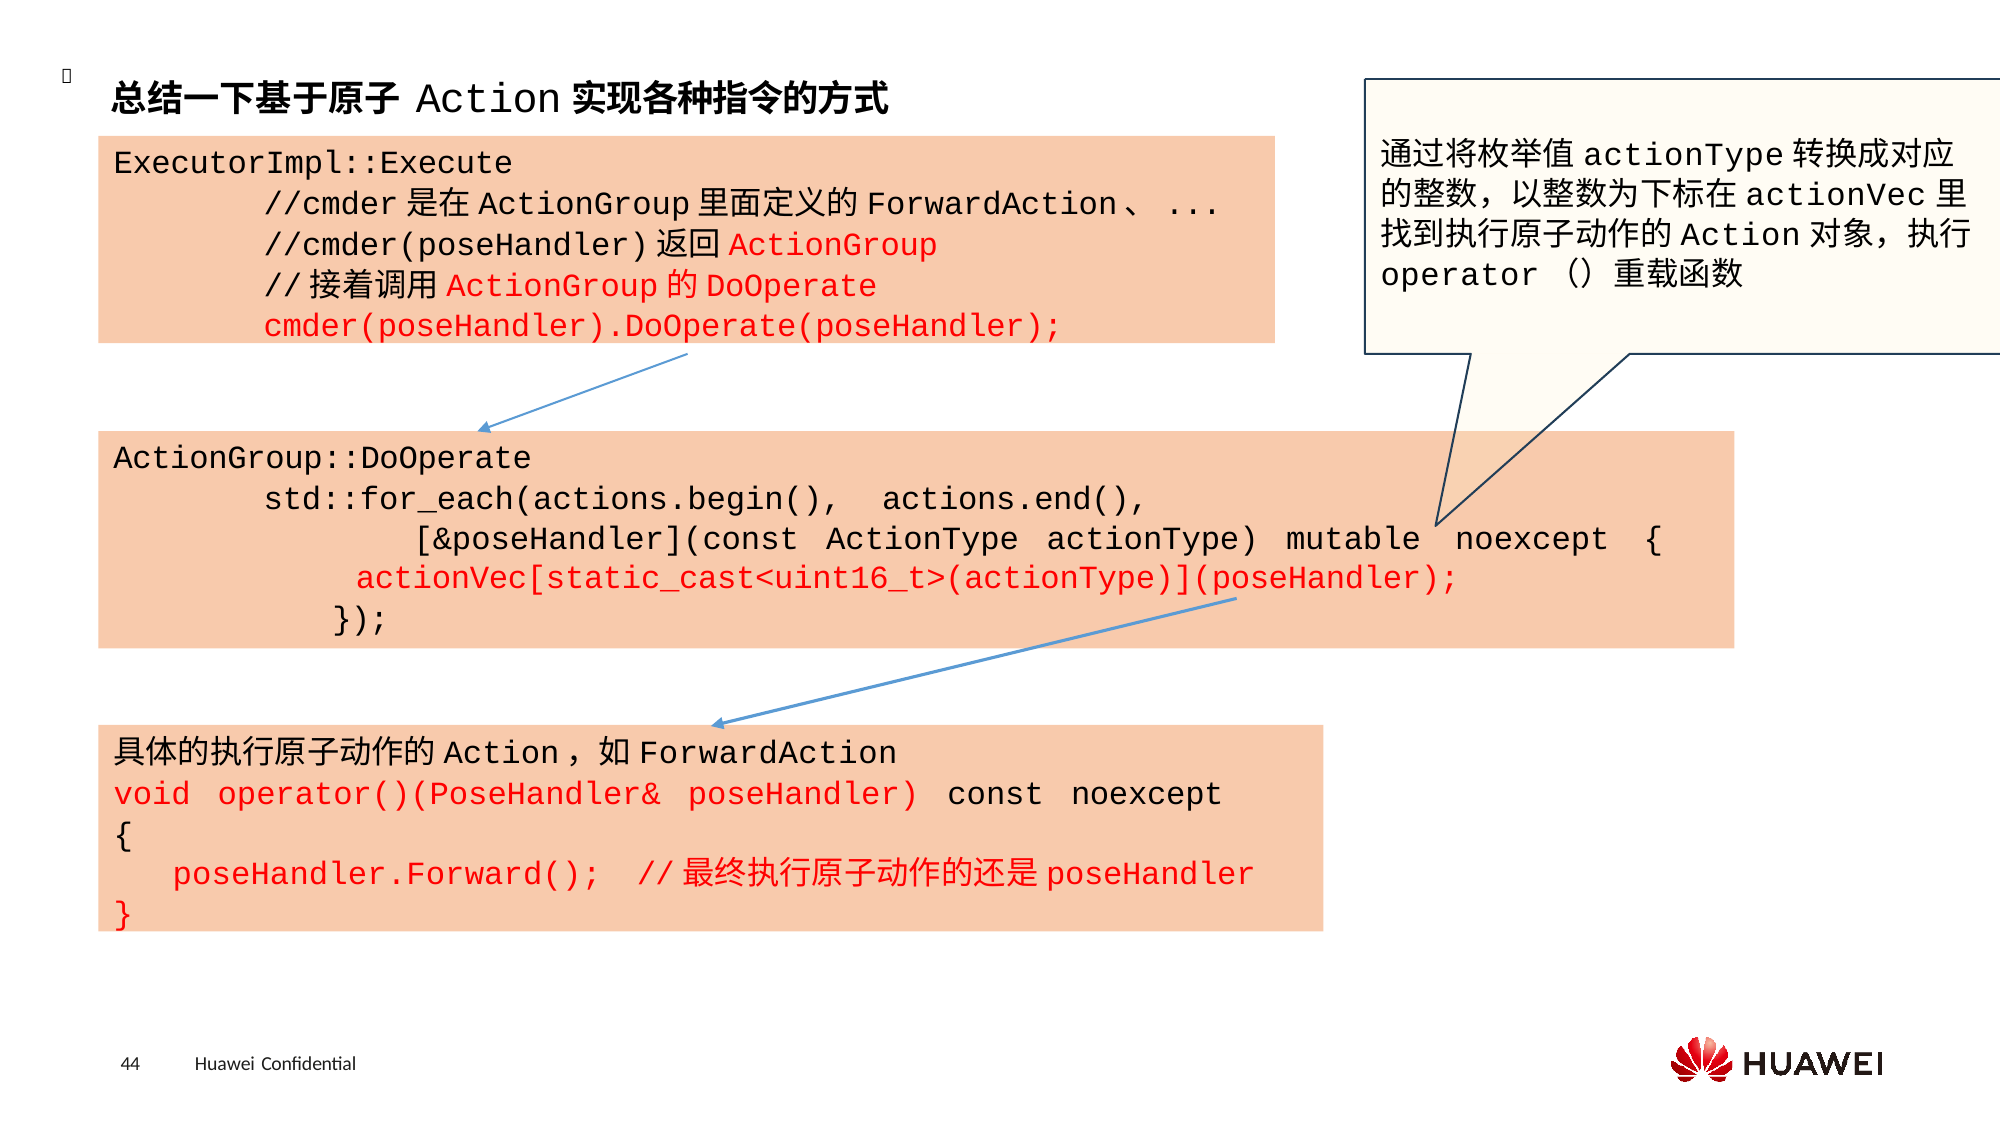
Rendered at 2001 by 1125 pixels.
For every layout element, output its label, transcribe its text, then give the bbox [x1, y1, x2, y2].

text_box ExecutorImpl::Execute //cmder是在ActionGroup里面定义的ForwardAction、... //cmder(poseHandler)返回ActionGroup //接着调用ActionGroup的DoOperate cmder(poseHandler).DoOperate(poseHandler); [98, 135, 1275, 344]
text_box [1363, 77, 2000, 528]
text_box 具体的执行原子动作的Action，如ForwardAction void operator()(PoseHandler& poseHandler) const noexcept { poseHandler.Forward(); //最终执行原子动作的还是poseHandler } [98, 724, 1324, 932]
text_box [710, 596, 1238, 730]
slide_number 44 [114, 1053, 151, 1125]
text_box  [58, 61, 79, 88]
picture [1671, 1037, 1882, 1082]
title 总结一下基于原子Action实现各种指令的方式 [108, 47, 975, 135]
text_box [1039, 537, 1735, 649]
text_box ActionGroup::DoOperate std::for_each(actions.begin(), actions.end(), [&poseHandler](const ActionType actionType) mutable noexcept { actionVec[static_cast<uint16_t>(actionType)](poseHandler); }); [111, 433, 1664, 636]
footer Huawei Confidential [192, 1053, 369, 1125]
text_box [477, 352, 688, 433]
text_box [98, 431, 1071, 649]
